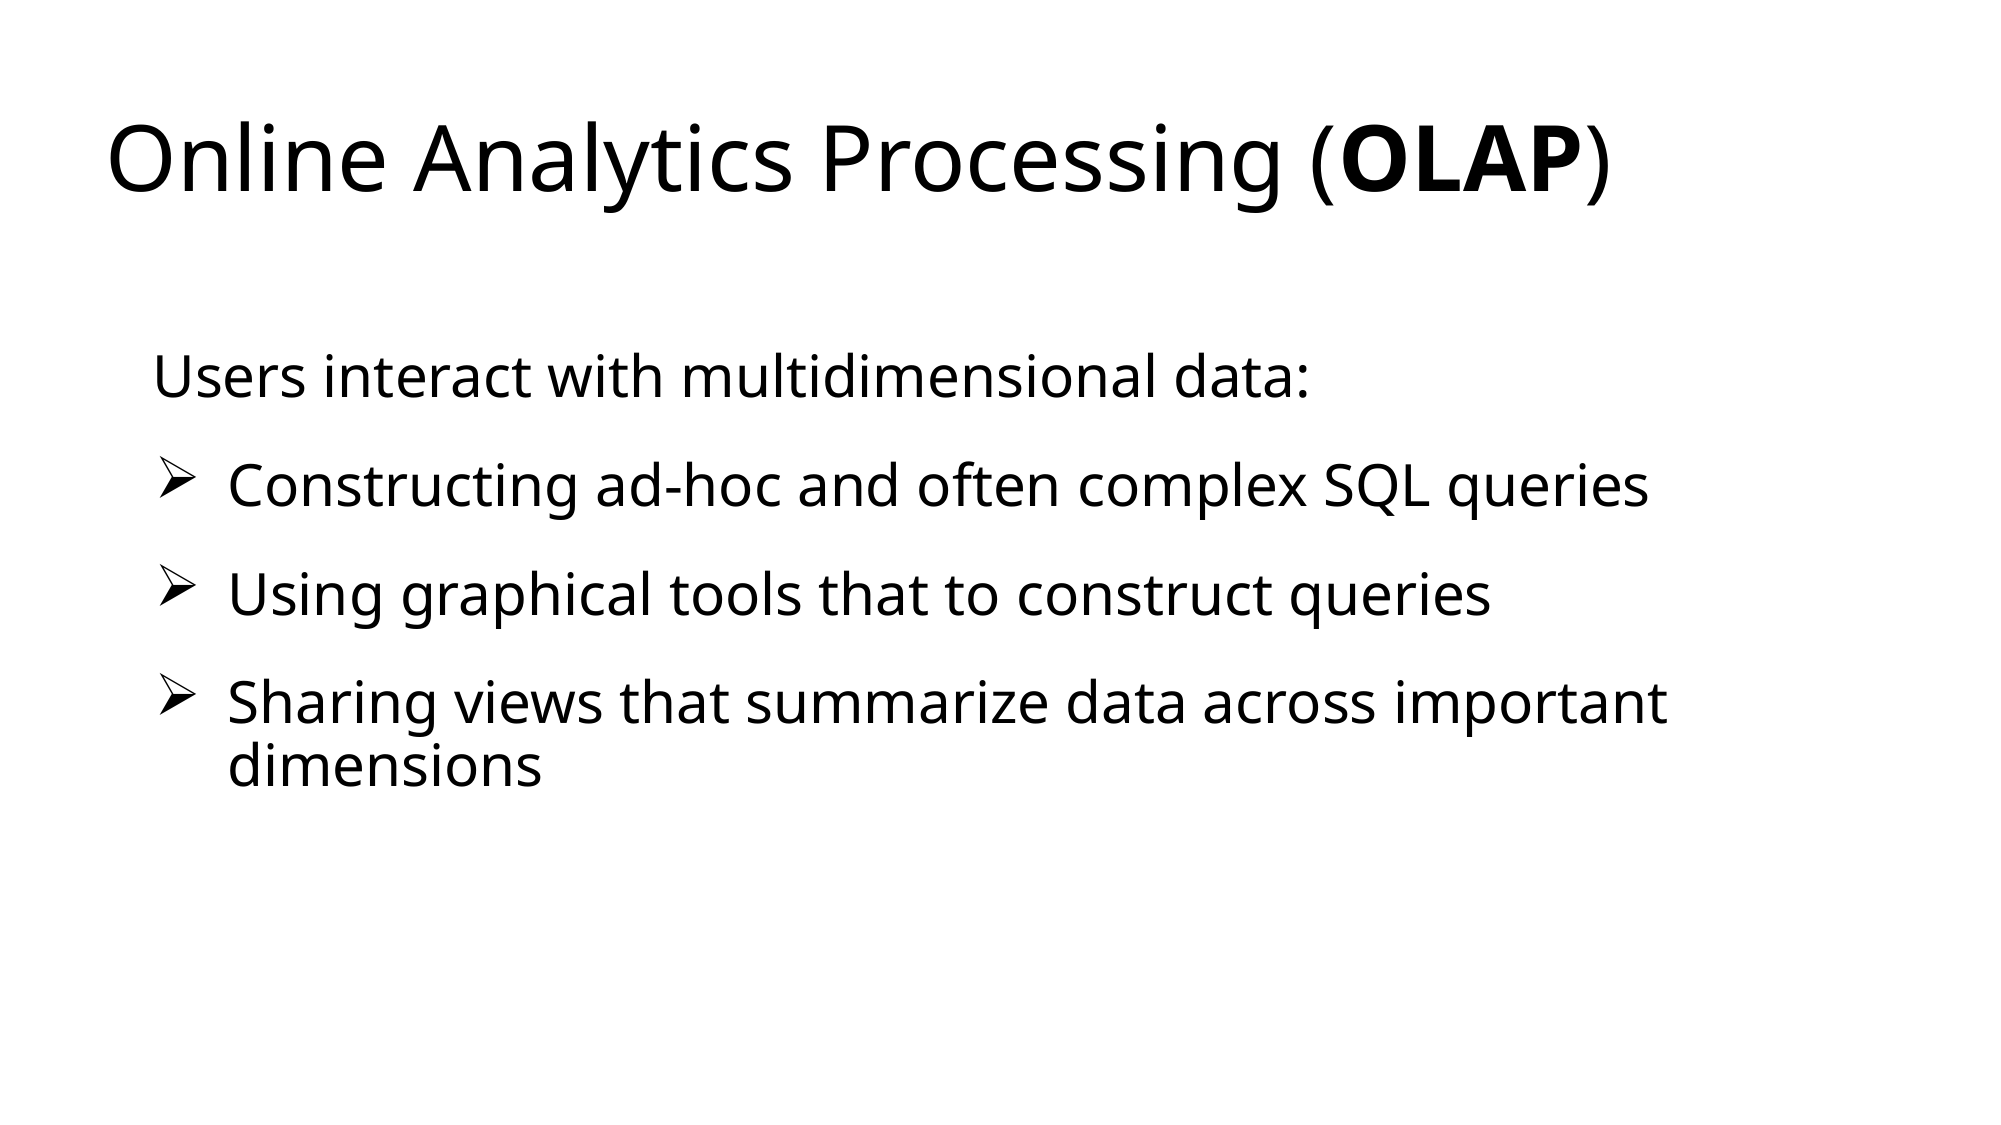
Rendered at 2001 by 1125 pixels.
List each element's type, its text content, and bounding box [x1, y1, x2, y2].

list Users interact with multidimensional data: Constructing ad-hoc and often complex SQL queries Using graphical tools that to construct queries Sharing views that summarize data across important dimensions [137, 340, 1863, 1014]
title Online Analytics Processing (OLAP) [90, 52, 1863, 271]
